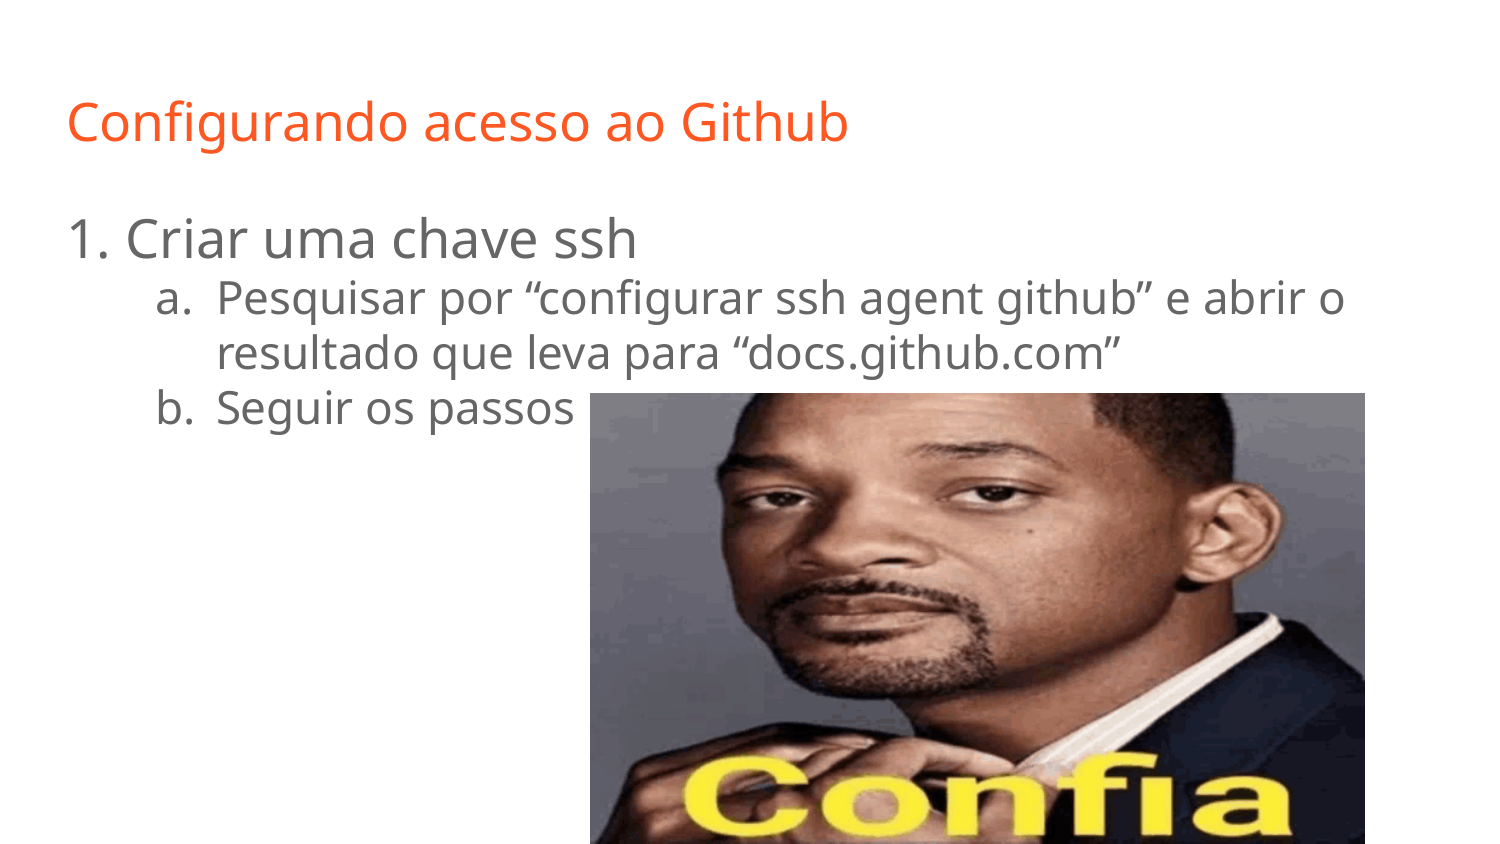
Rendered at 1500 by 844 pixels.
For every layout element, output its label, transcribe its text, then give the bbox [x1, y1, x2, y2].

list 1. Criar uma chave ssh Pesquisar por “configurar ssh agent github” e abrir o resultado que leva para “docs.github.com” Seguir os passos [51, 189, 1449, 750]
picture [589, 393, 1365, 844]
title Configurando acesso ao Github [51, 72, 1449, 167]
